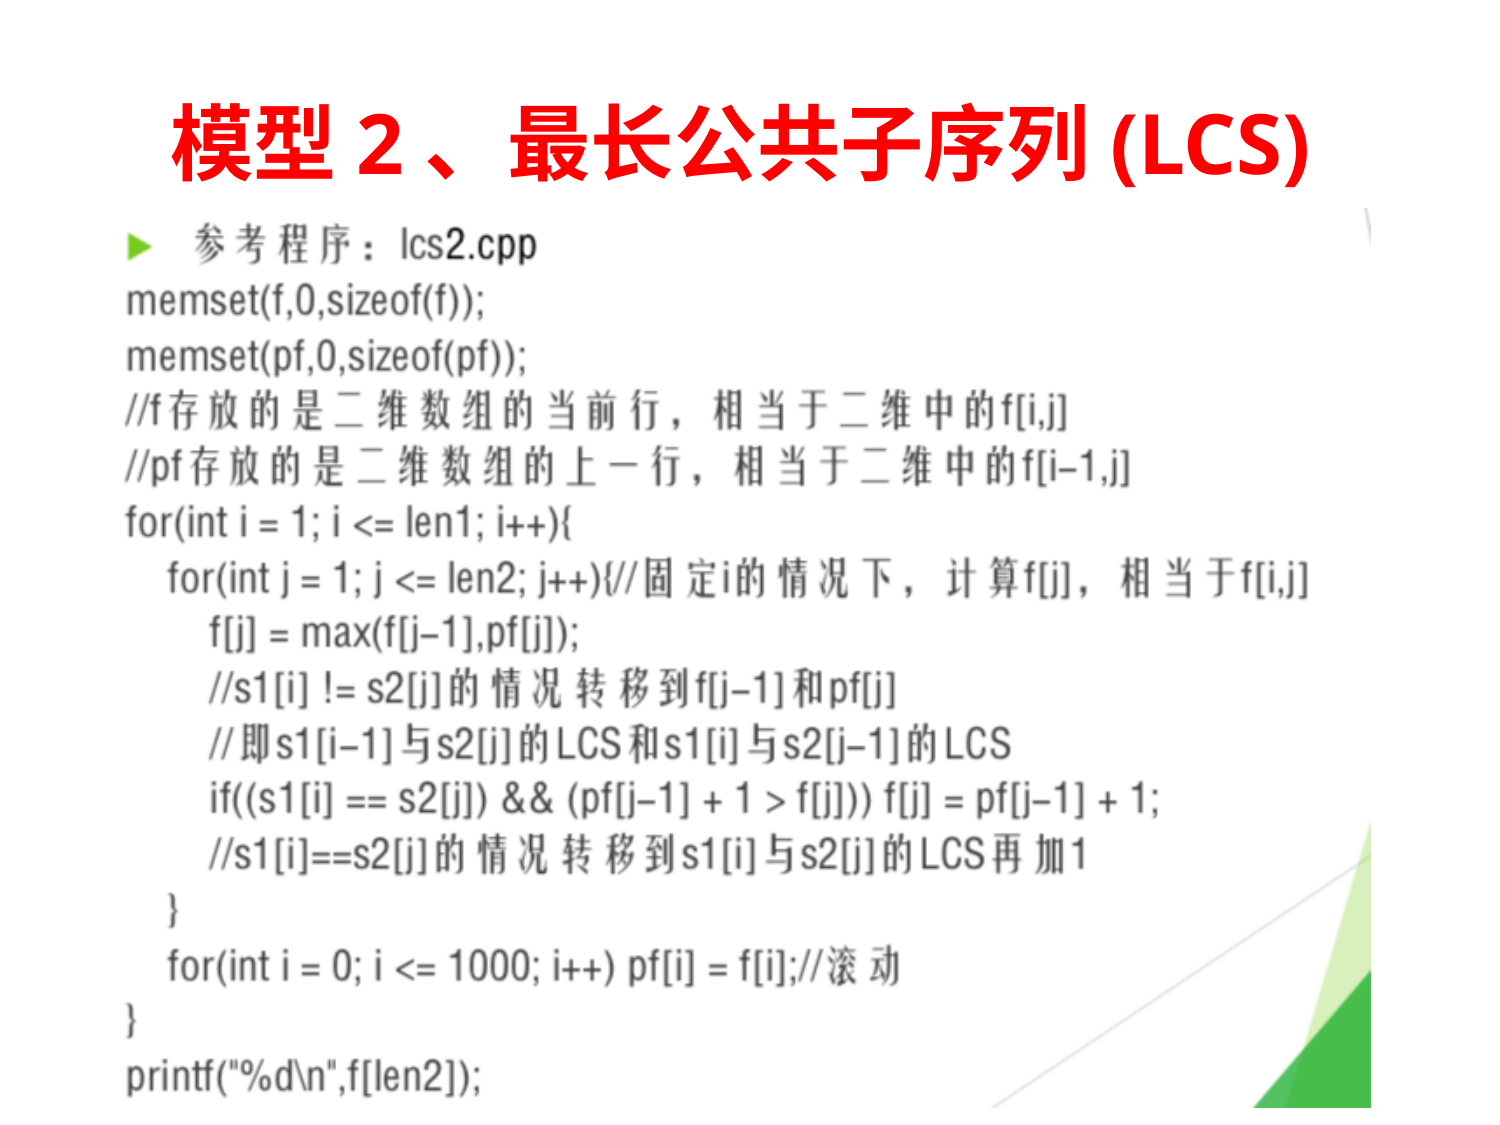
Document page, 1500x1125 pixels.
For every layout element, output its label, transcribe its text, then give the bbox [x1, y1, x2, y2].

title 模型2、最长公共子序列(LCS) [75, 47, 1425, 235]
picture [100, 207, 1371, 1108]
